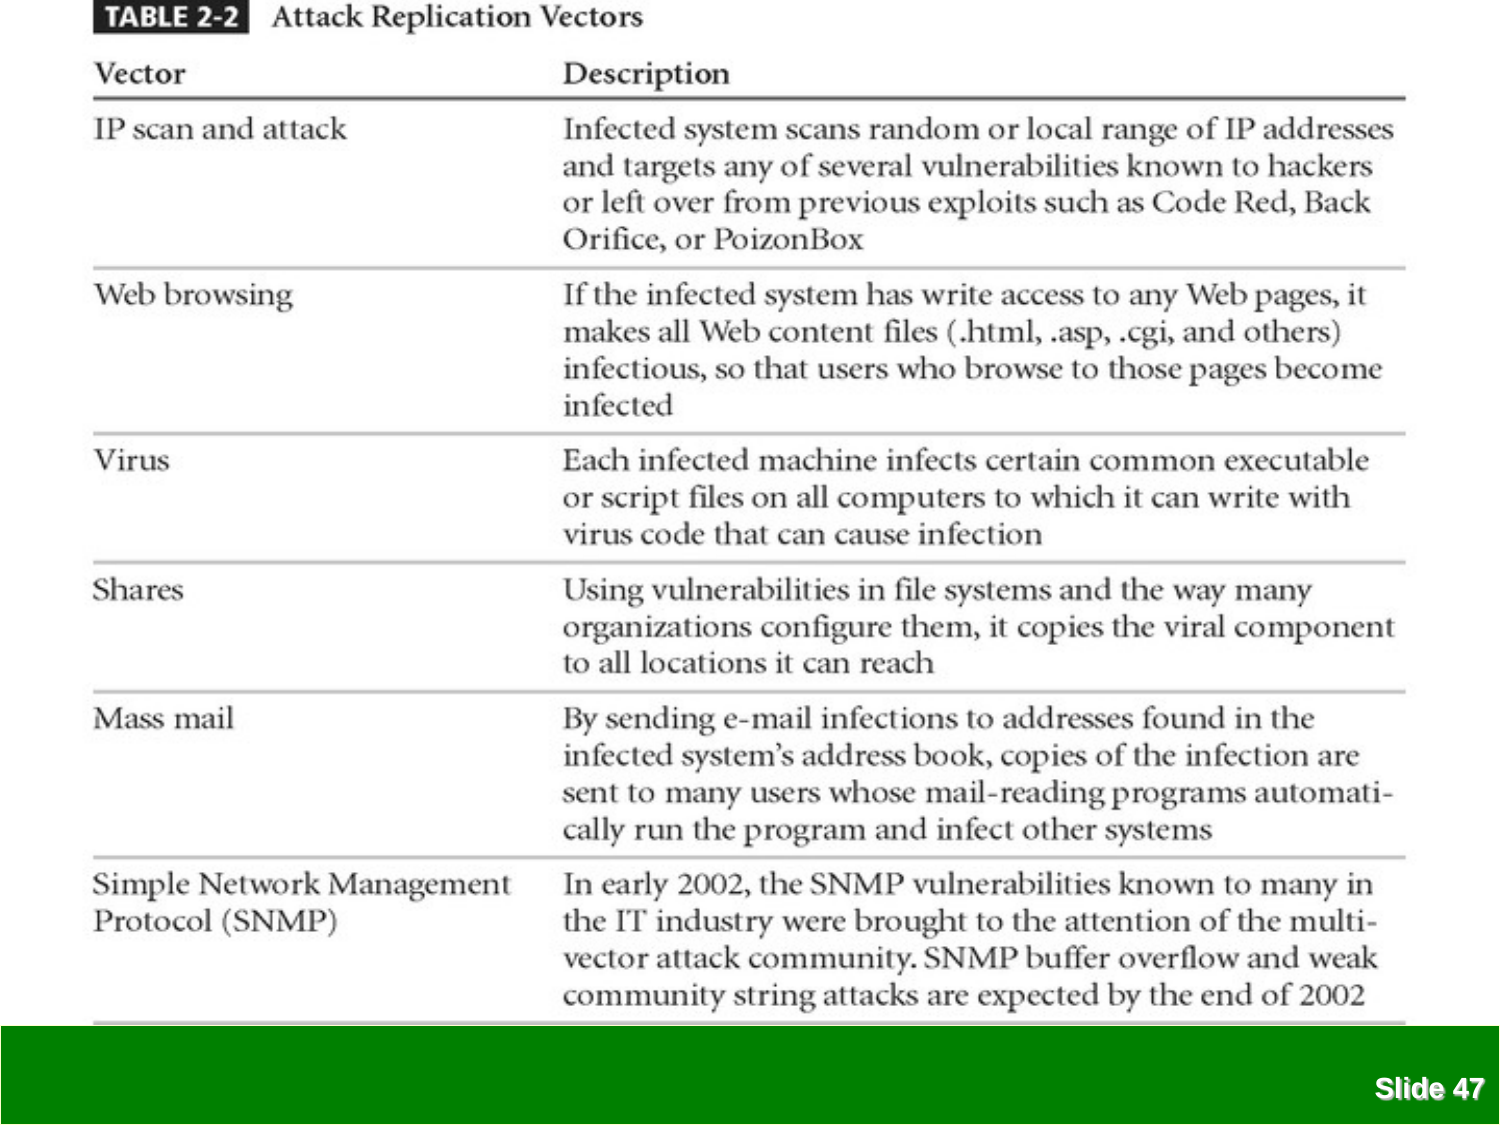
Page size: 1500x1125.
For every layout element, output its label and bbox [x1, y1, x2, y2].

text_box [0, 0, 1500, 1125]
